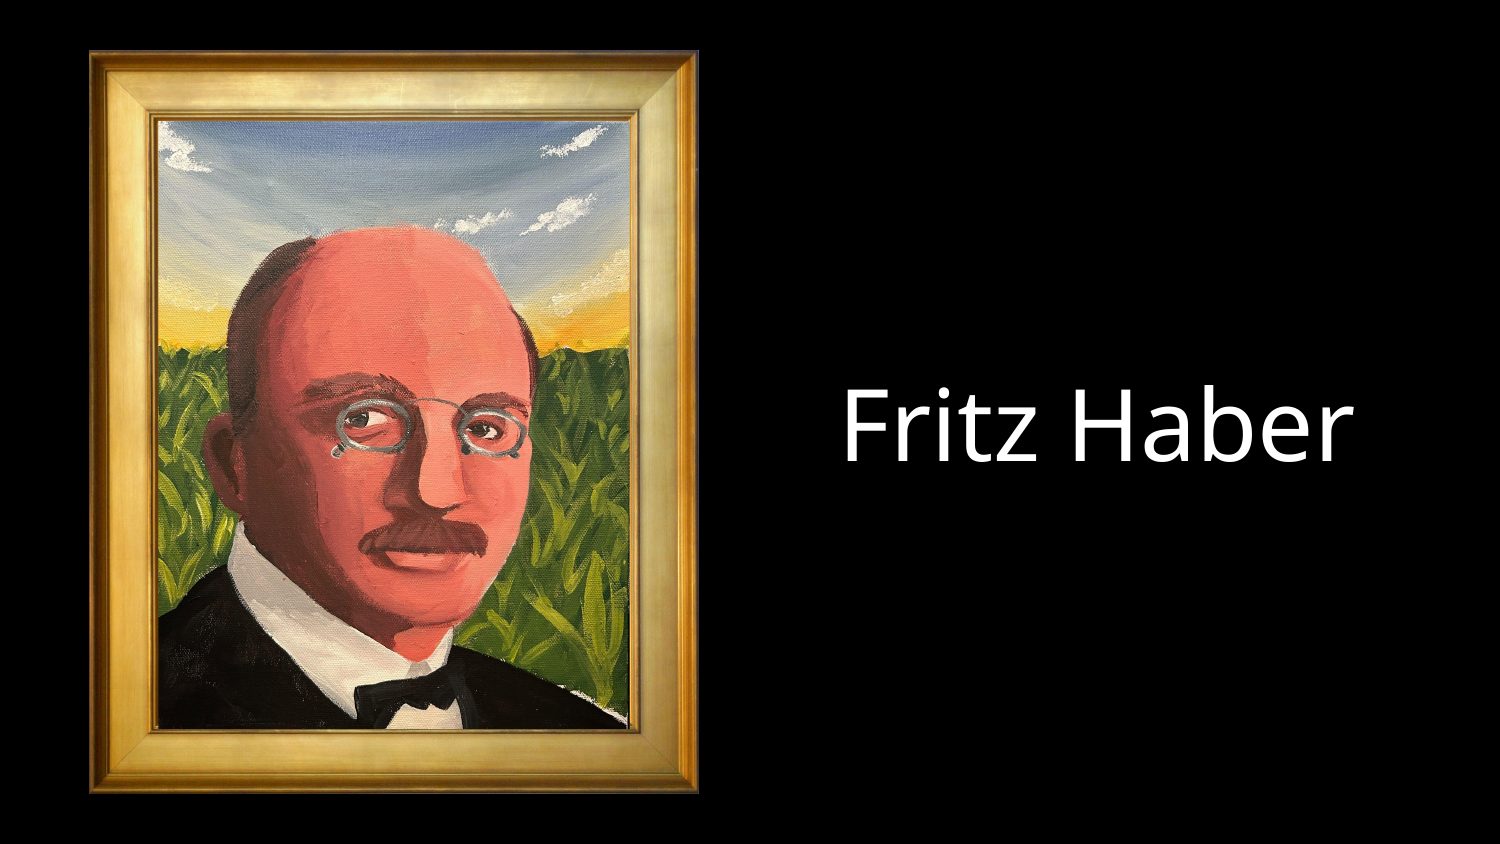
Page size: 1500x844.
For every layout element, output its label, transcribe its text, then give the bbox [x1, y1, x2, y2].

text_box Fritz Haber [779, 346, 1415, 497]
picture [89, 50, 699, 794]
